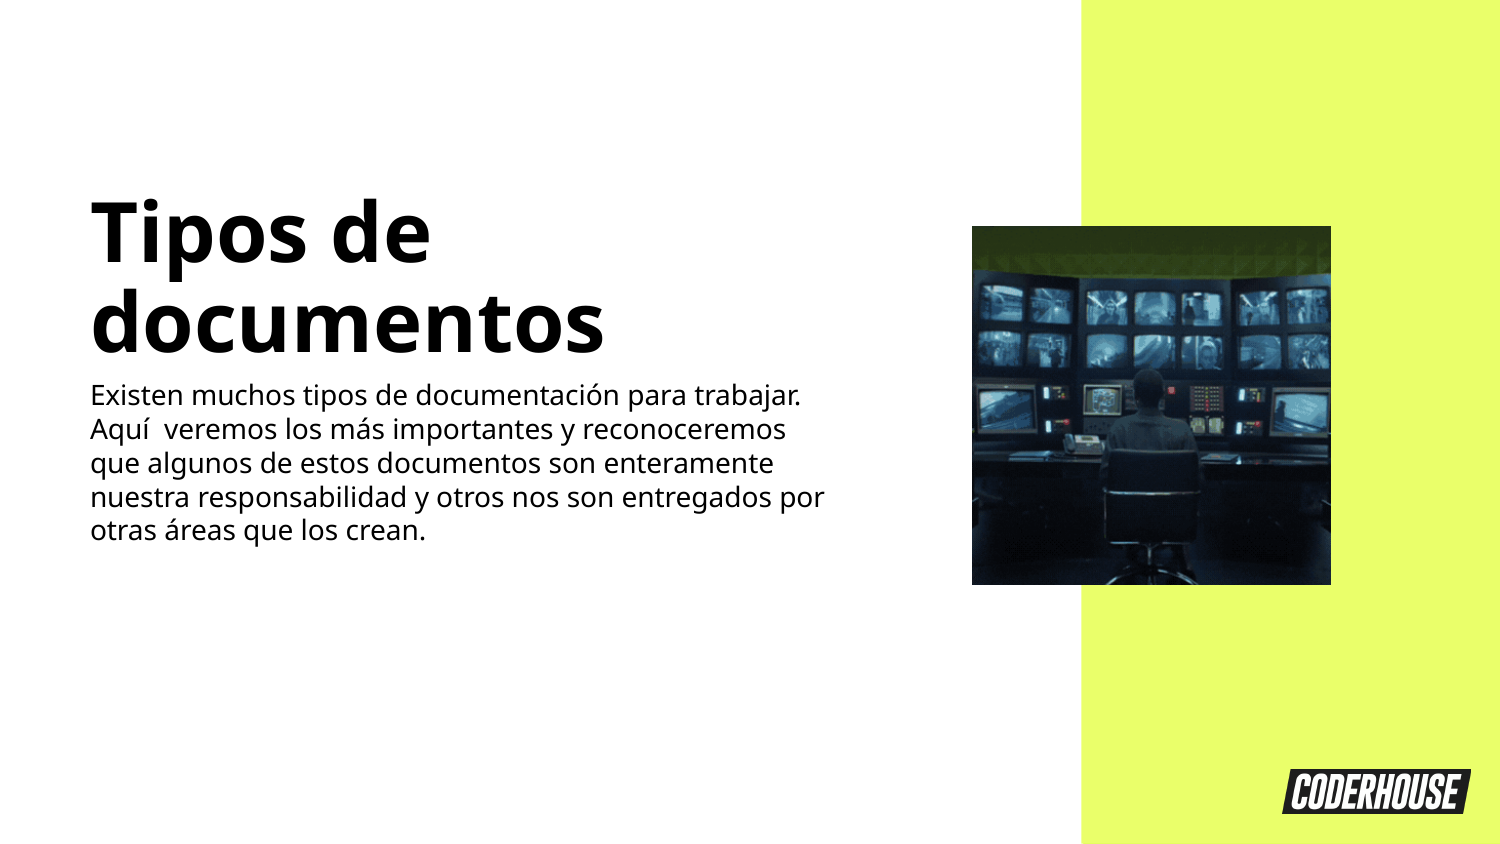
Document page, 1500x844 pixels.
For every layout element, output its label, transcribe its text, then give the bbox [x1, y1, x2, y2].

picture [0, 0, 1331, 844]
text_box Tipos de documentos [75, 175, 851, 362]
picture [1281, 769, 1471, 814]
text_box Existen muchos tipos de documentación para trabajar. Aquí veremos los más importantes y reconoceremos que algunos de estos documentos son enteramente nuestra responsabilidad y otros nos son entregados por otras áreas que los crean. [75, 362, 851, 595]
